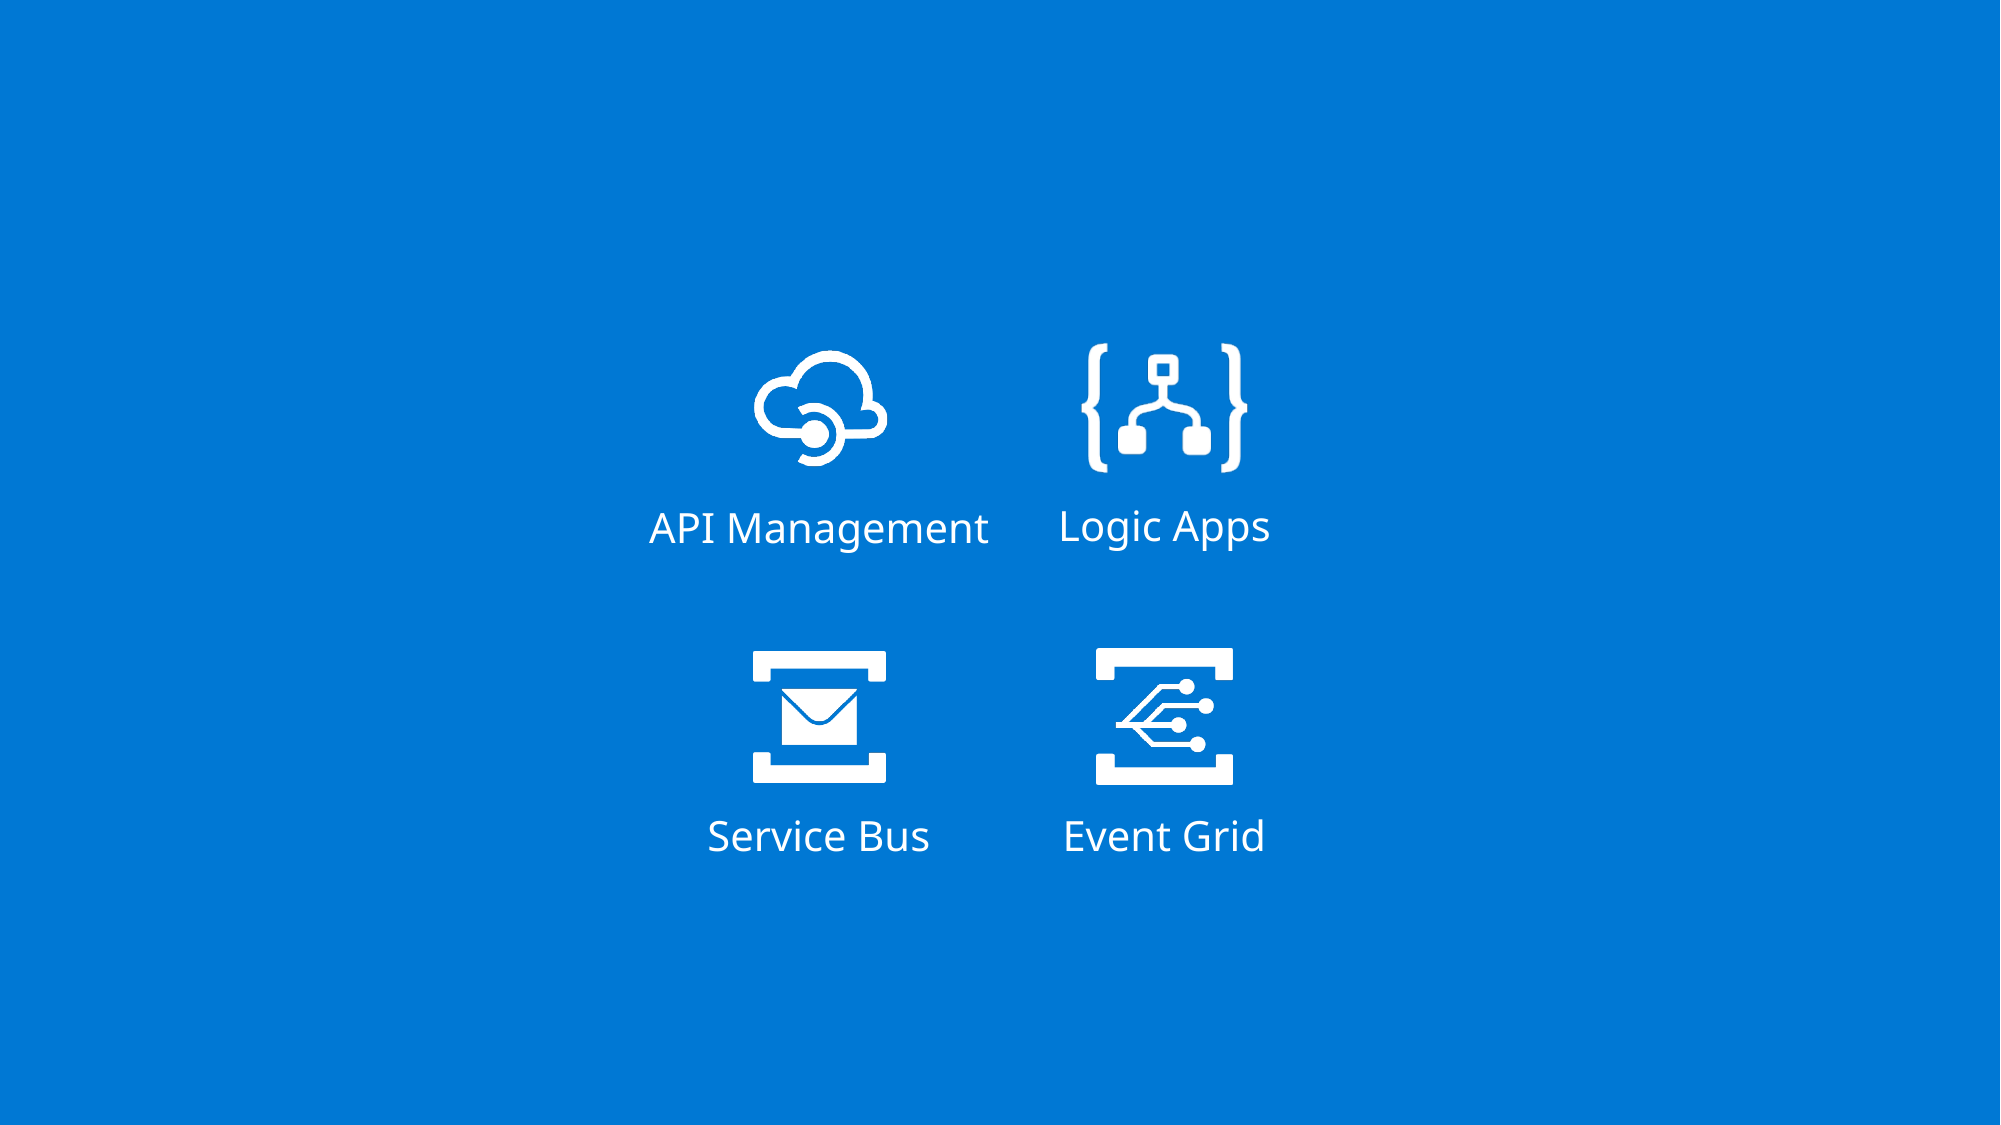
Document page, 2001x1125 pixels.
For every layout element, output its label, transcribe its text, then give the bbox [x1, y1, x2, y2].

picture [1078, 339, 1251, 477]
text_box API Management [623, 501, 1015, 552]
text_box Logic Apps [1045, 500, 1284, 551]
picture [750, 648, 888, 786]
picture [1095, 648, 1233, 786]
text_box Service Bus [699, 809, 939, 861]
picture [740, 339, 899, 477]
text_box Event Grid [1045, 809, 1284, 861]
